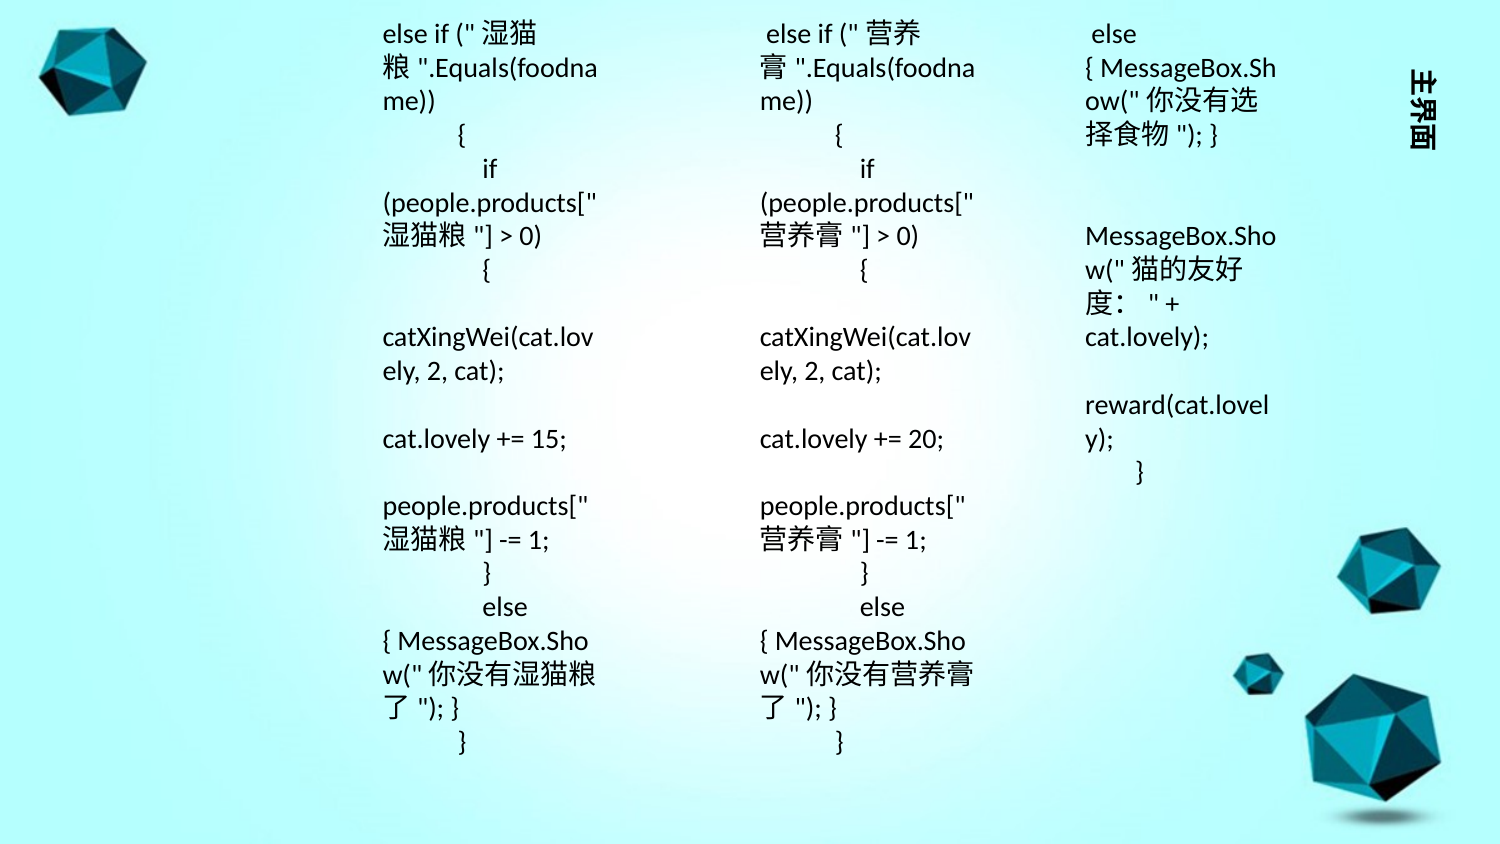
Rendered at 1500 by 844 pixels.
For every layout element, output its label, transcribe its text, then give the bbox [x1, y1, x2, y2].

text_box else { MessageBox.Show("你没有选择食物"); } MessageBox.Show("猫的友好度：" + cat.lovely); reward(cat.lovely); } [1070, 7, 1298, 495]
text_box else if ("营养膏".Equals(foodname)) { if (people.products["营养膏"] > 0) { catXingWei(cat.lovely, 2, cat); cat.lovely += 20; people.products["营养膏"] -= 1; } else { MessageBox.Show("你没有营养膏了"); } } [745, 7, 1000, 765]
text_box else if ("湿猫粮".Equals(foodname)) { if (people.products["湿猫粮"] > 0) { catXingWei(cat.lovely, 2, cat); cat.lovely += 15; people.products["湿猫粮"] -= 1; } else { MessageBox.Show("你没有湿猫粮了"); } } [367, 7, 622, 765]
picture [0, 0, 1500, 844]
text_box 主界面 [1385, 53, 1450, 237]
